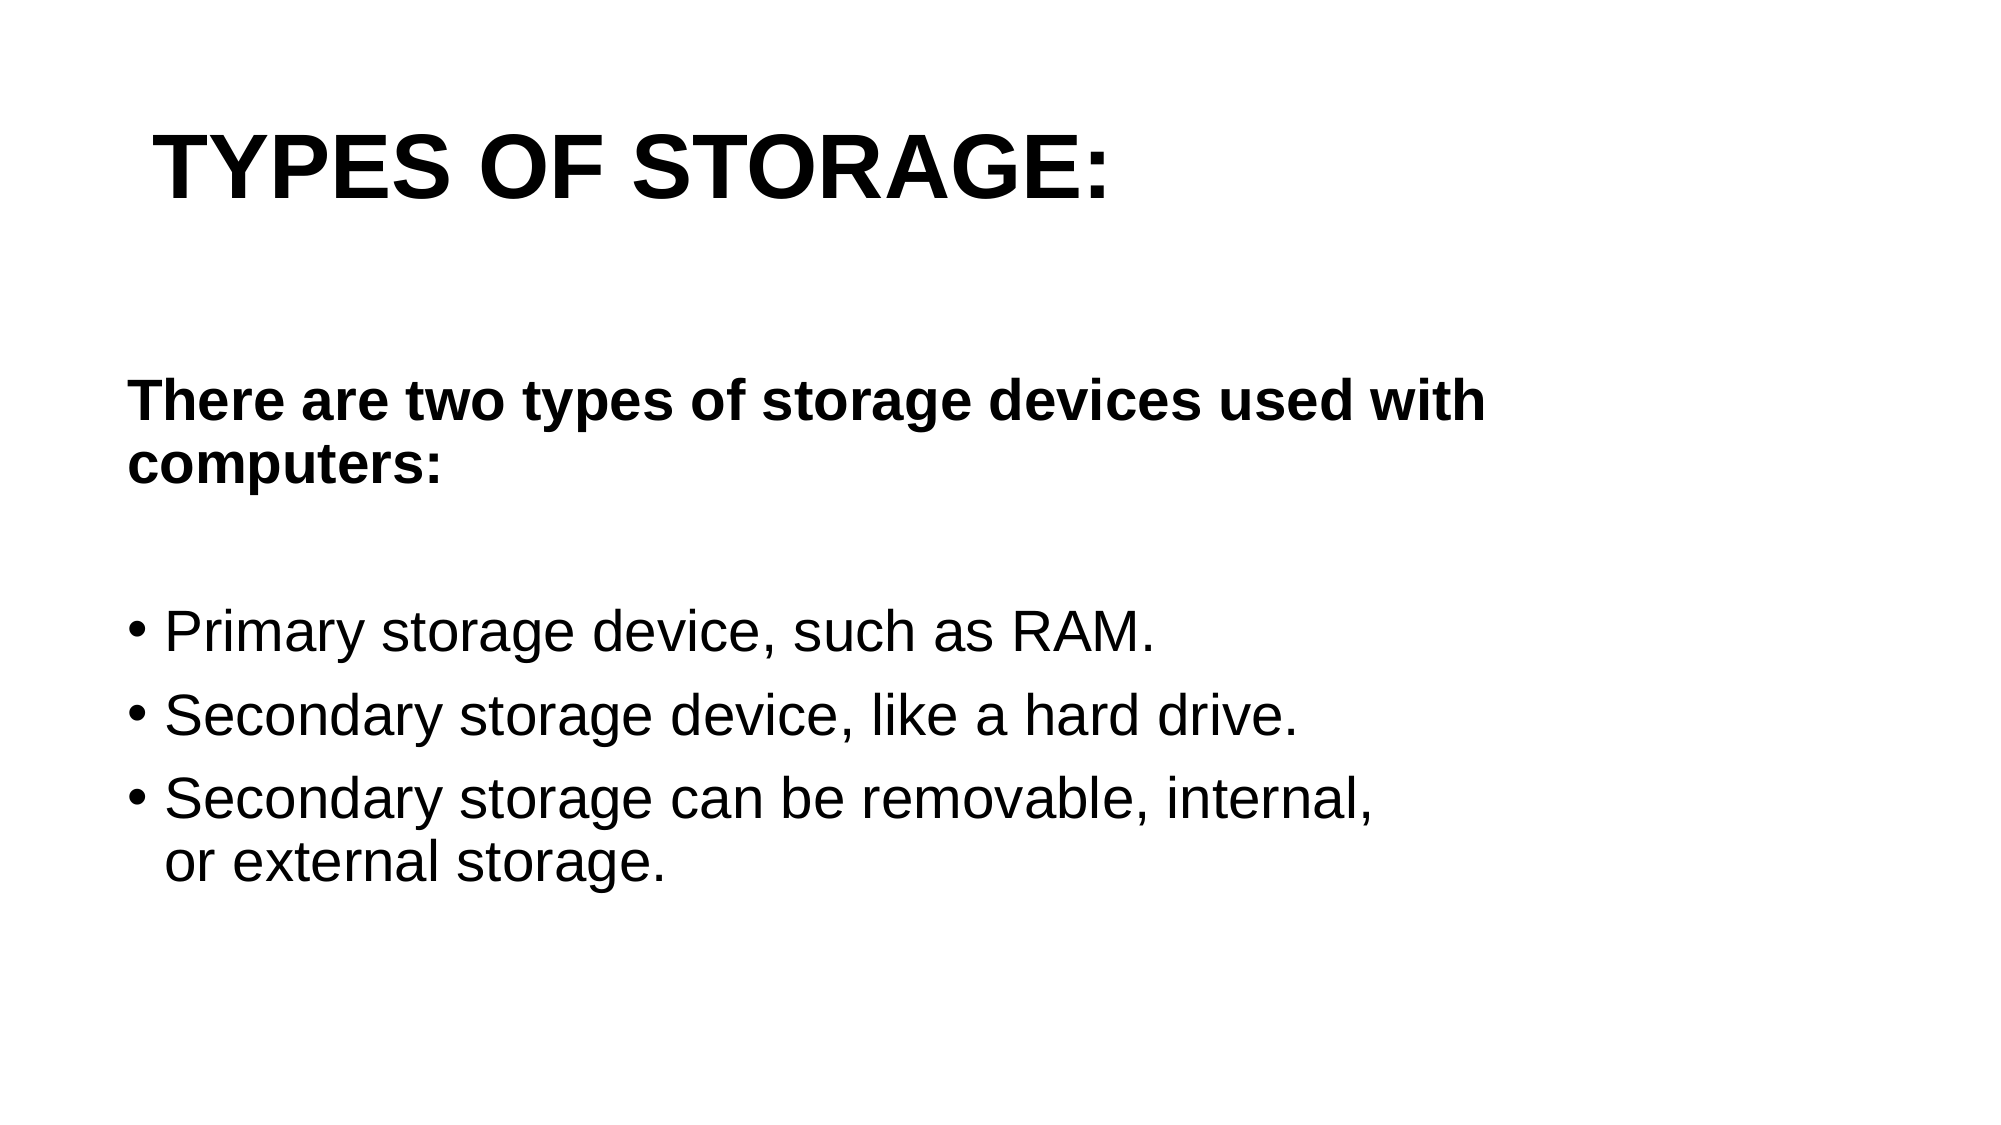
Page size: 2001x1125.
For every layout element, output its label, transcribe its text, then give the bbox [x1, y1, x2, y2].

title TYPES OF STORAGE: [137, 59, 1863, 278]
list There are two types of storage devices used with computers: Primary storage device, such as RAM. Secondary storage device, like a hard drive. Secondary storage can be removable, internal, or external storage. [112, 362, 1838, 1077]
